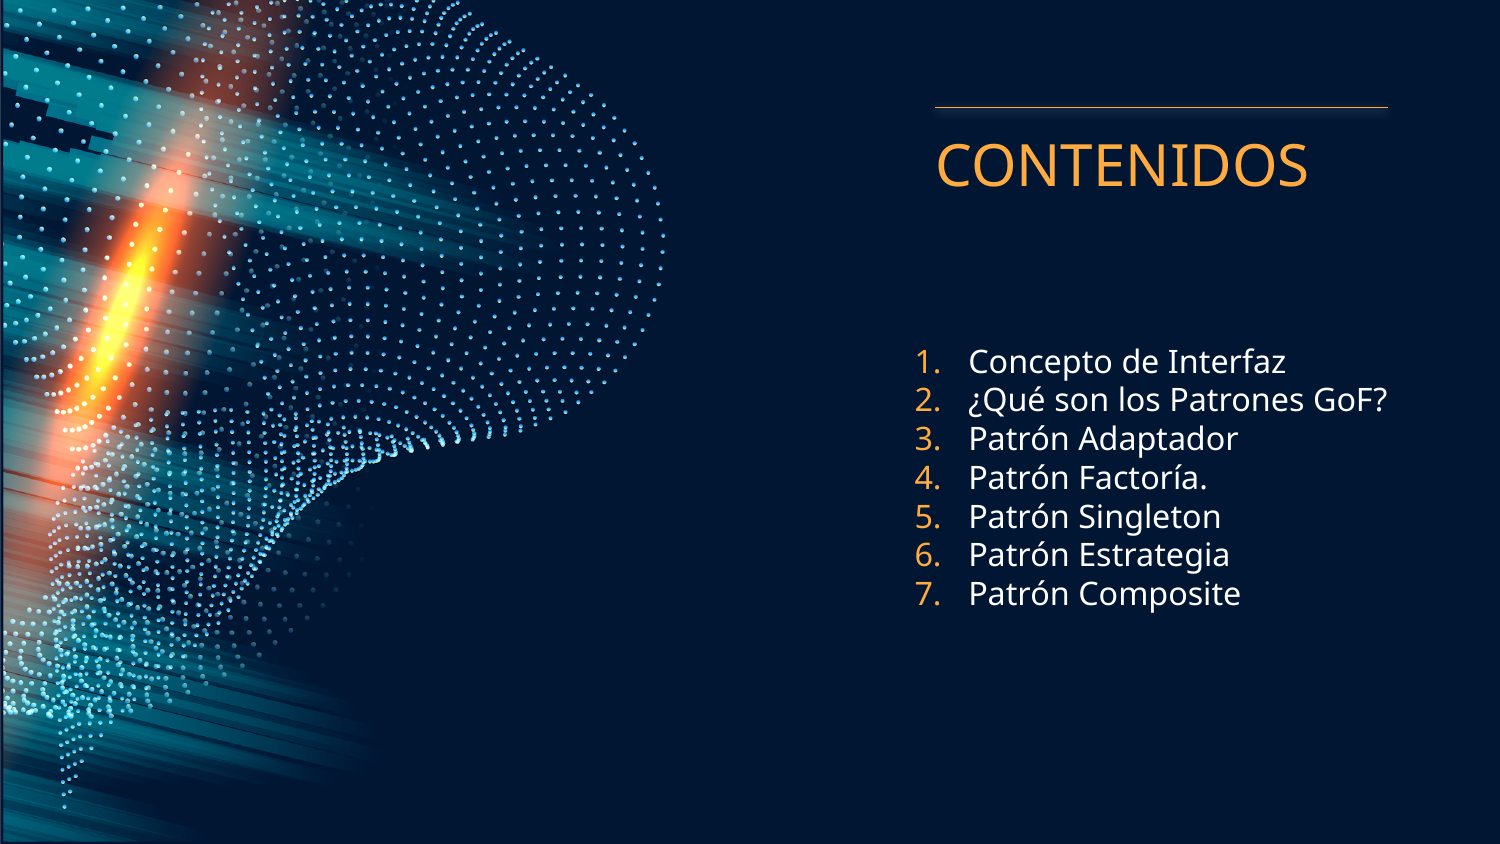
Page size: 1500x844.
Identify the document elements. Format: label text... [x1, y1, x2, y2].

title CONTENIDOS [920, 112, 1500, 267]
list Concepto de Interfaz ¿Qué son los Patrones GoF? Patrón Adaptador Patrón Factoría. Patrón Singleton Patrón Estrategia Patrón Composite [878, 325, 1446, 614]
picture [0, 0, 1500, 844]
